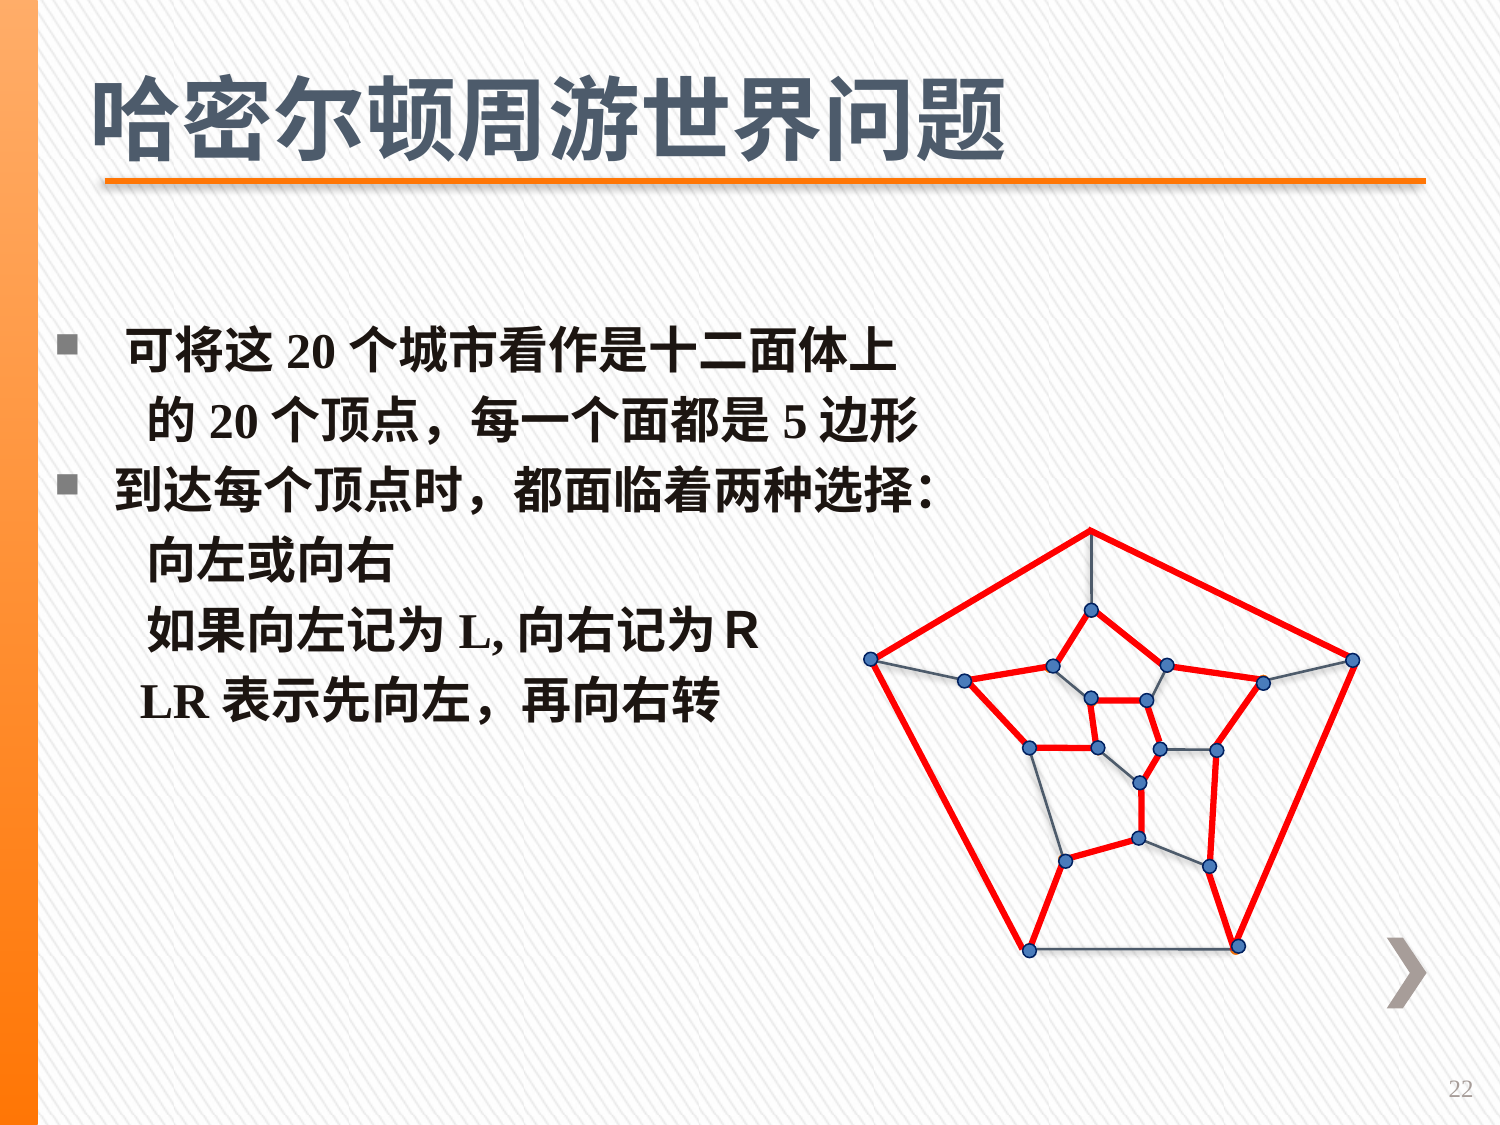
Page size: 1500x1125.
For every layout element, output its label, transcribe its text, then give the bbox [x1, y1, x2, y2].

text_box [863, 529, 1360, 958]
slide_number 22 [1433, 1057, 1497, 1117]
text_box [0, 281, 37, 285]
text_box 可将这20个城市看作是十二面体上 的20个顶点，每一个面都是5边形 到达每个顶点时，都面临着两种选择： 向左或向右 如果向左记为L,向右记为Ｒ LR表示先向左，再向右转 [0, 311, 1038, 877]
text_box 哈密尔顿周游世界问题 [74, 54, 1425, 173]
